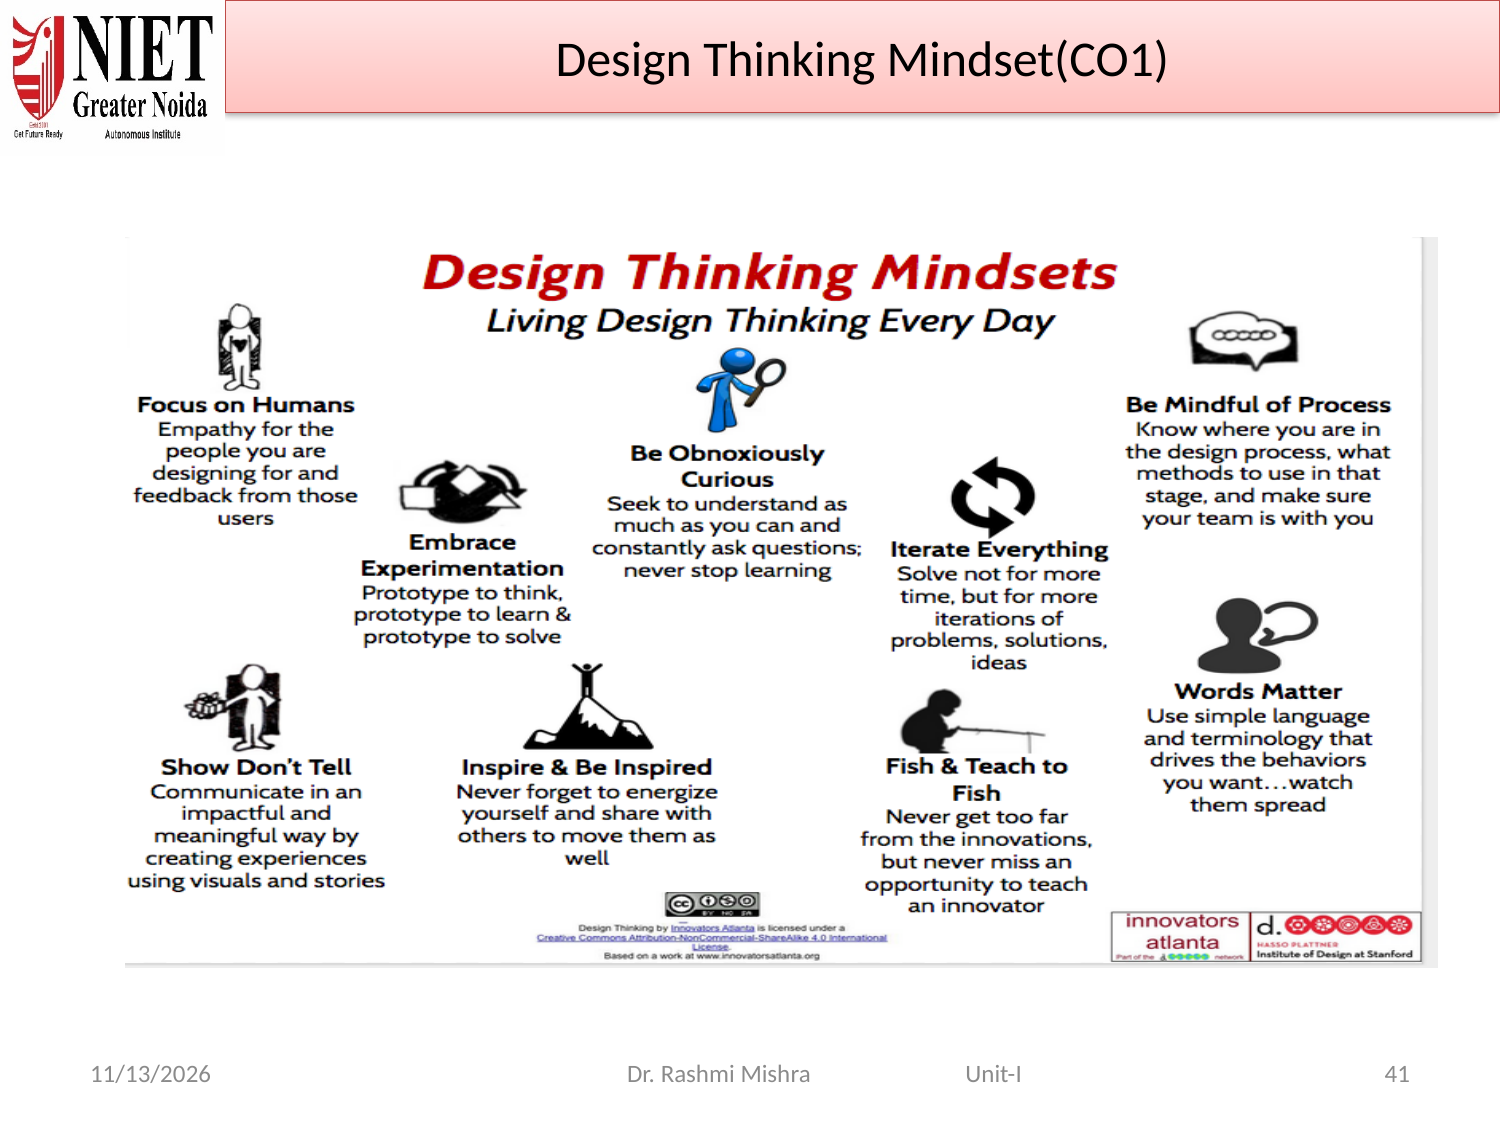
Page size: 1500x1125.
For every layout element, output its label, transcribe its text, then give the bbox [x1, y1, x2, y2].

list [124, 237, 1438, 968]
text_box Design Thinking Mindset(CO1) [226, 0, 1500, 113]
slide_number 41 [1074, 1042, 1425, 1103]
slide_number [75, 1042, 412, 1103]
picture [0, 0, 226, 156]
footer Dr. Rashmi Mishra Unit-I [412, 1042, 1074, 1103]
